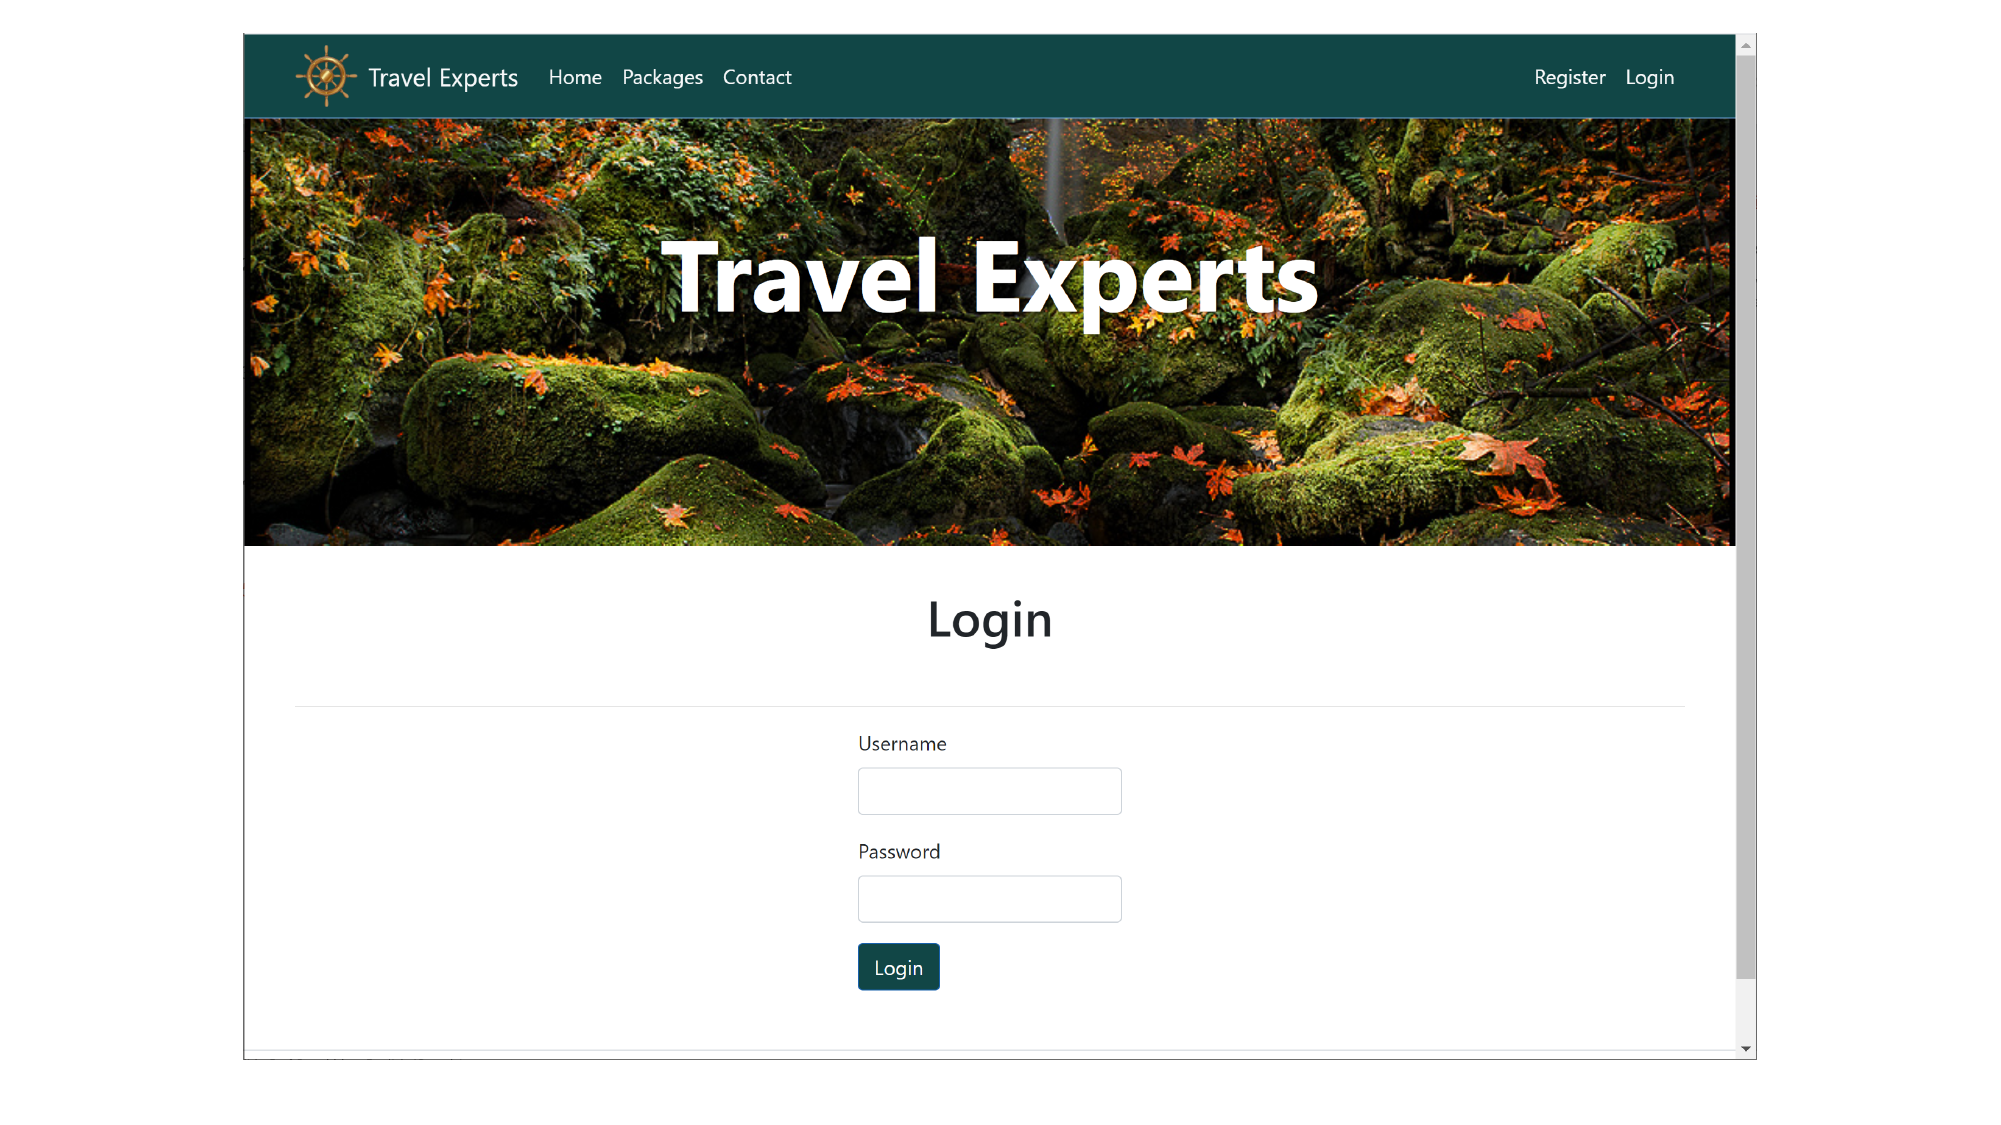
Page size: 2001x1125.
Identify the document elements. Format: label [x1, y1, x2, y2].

picture [242, 33, 1757, 1060]
